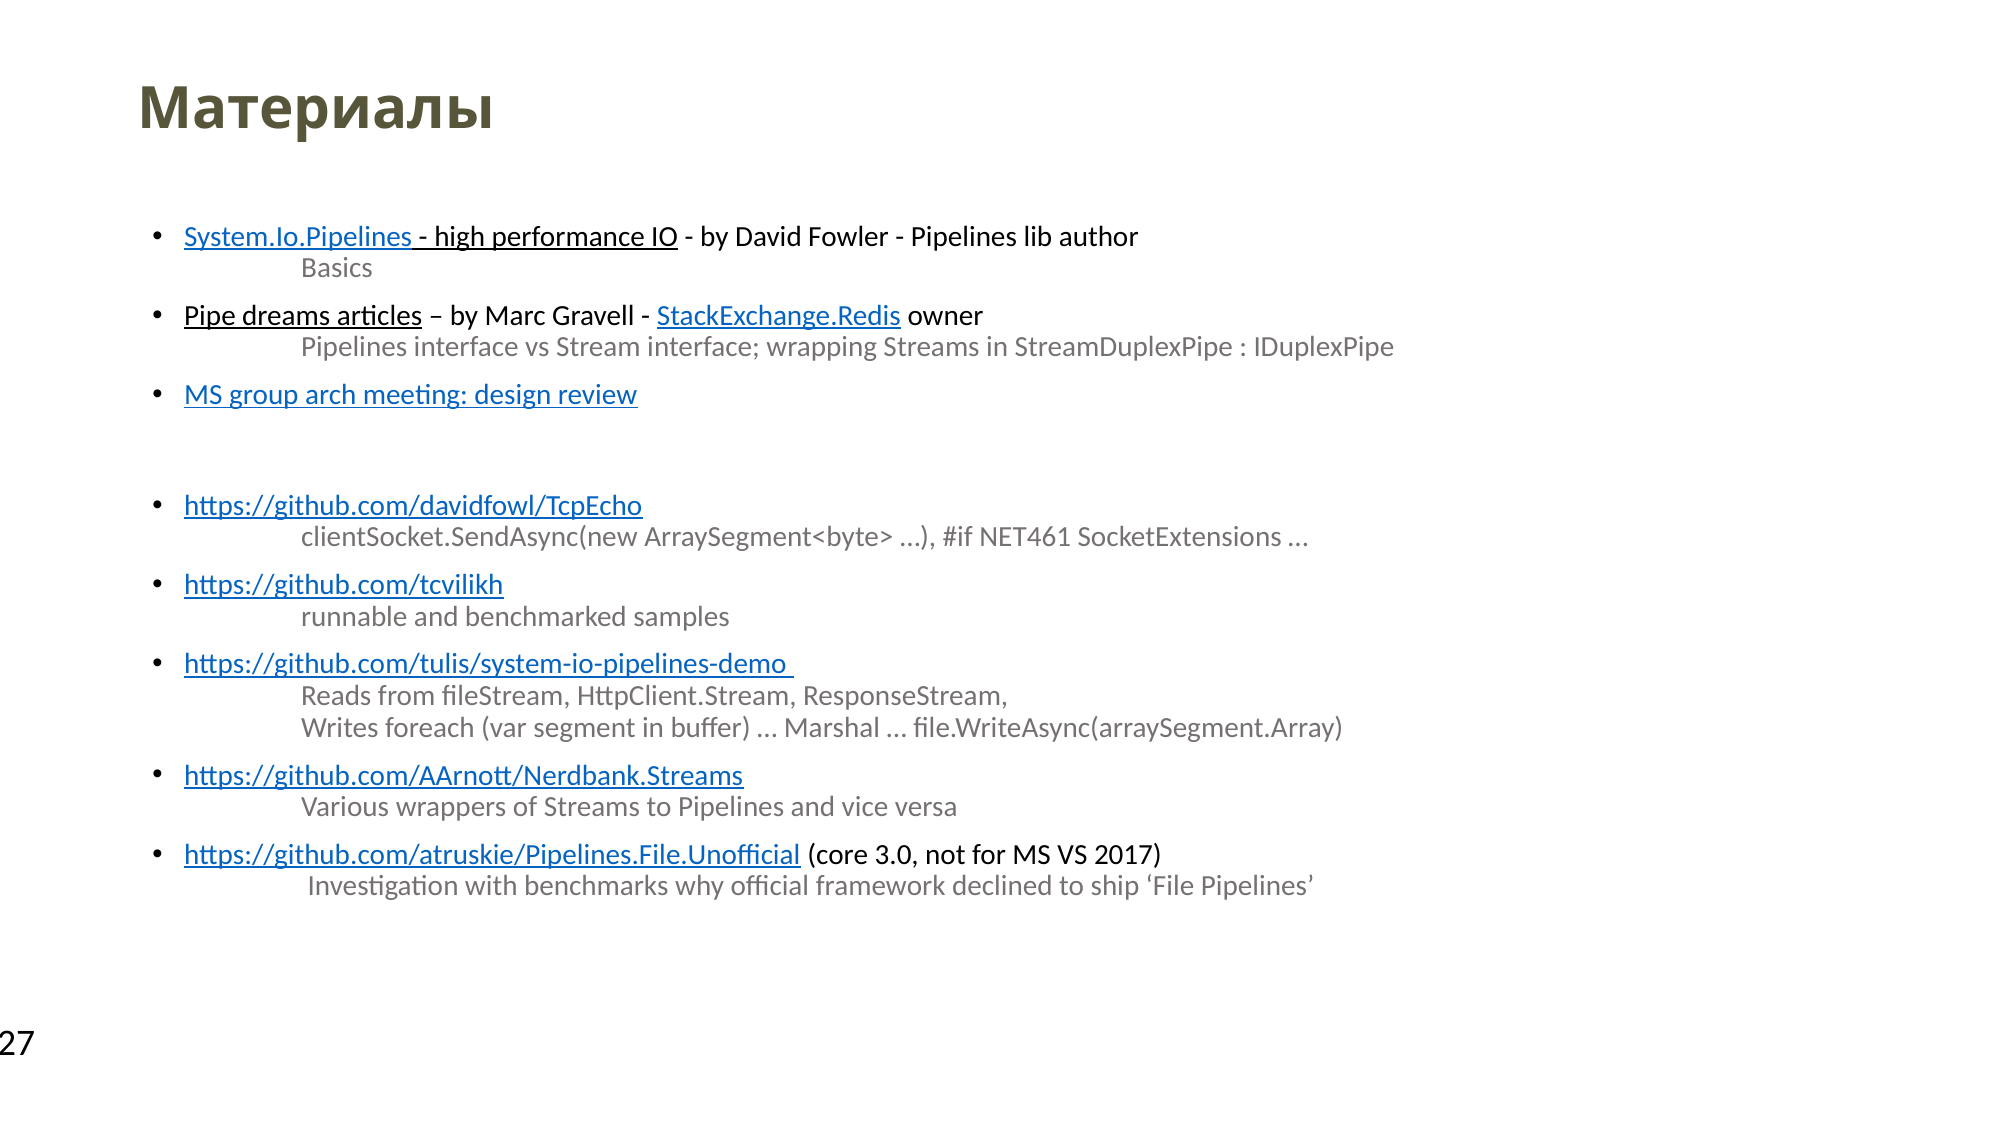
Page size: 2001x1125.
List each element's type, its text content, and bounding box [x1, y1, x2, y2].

text_box Материалы [137, 63, 1901, 160]
list System.Io.Pipelines - high performance IO - by David Fowler - Pipelines lib author Basics Pipe dreams articles – by Marc Gravell - StackExchange.Redis owner Pipelines interface vs Stream interface; wrapping Streams in StreamDuplexPipe : IDuplexPipe MS group arch meeting: design review https://github.com/davidfowl/TcpEcho clientSocket.SendAsync(new ArraySegment<byte> …), #if NET461 SocketExtensions … https://github.com/tcvilikh runnable and benchmarked samples https://github.com/tulis/system-io-pipelines-demo Reads from fileStream, HttpClient.Stream, ResponseStream, Writes foreach (var segment in buffer) … Marshal … file.WriteAsync(arraySegment.Array) https://github.com/AArnott/Nerdbank.Streams Various wrappers of Streams to Pipelines and vice versa https://github.com/atruskie/Pipelines.File.Unofficial (core 3.0, not for MS VS 2017) Investigation with benchmarks why official framework declined to ship ‘File Pipelines’ [137, 213, 1863, 912]
text_box 27 [0, 1010, 171, 1071]
